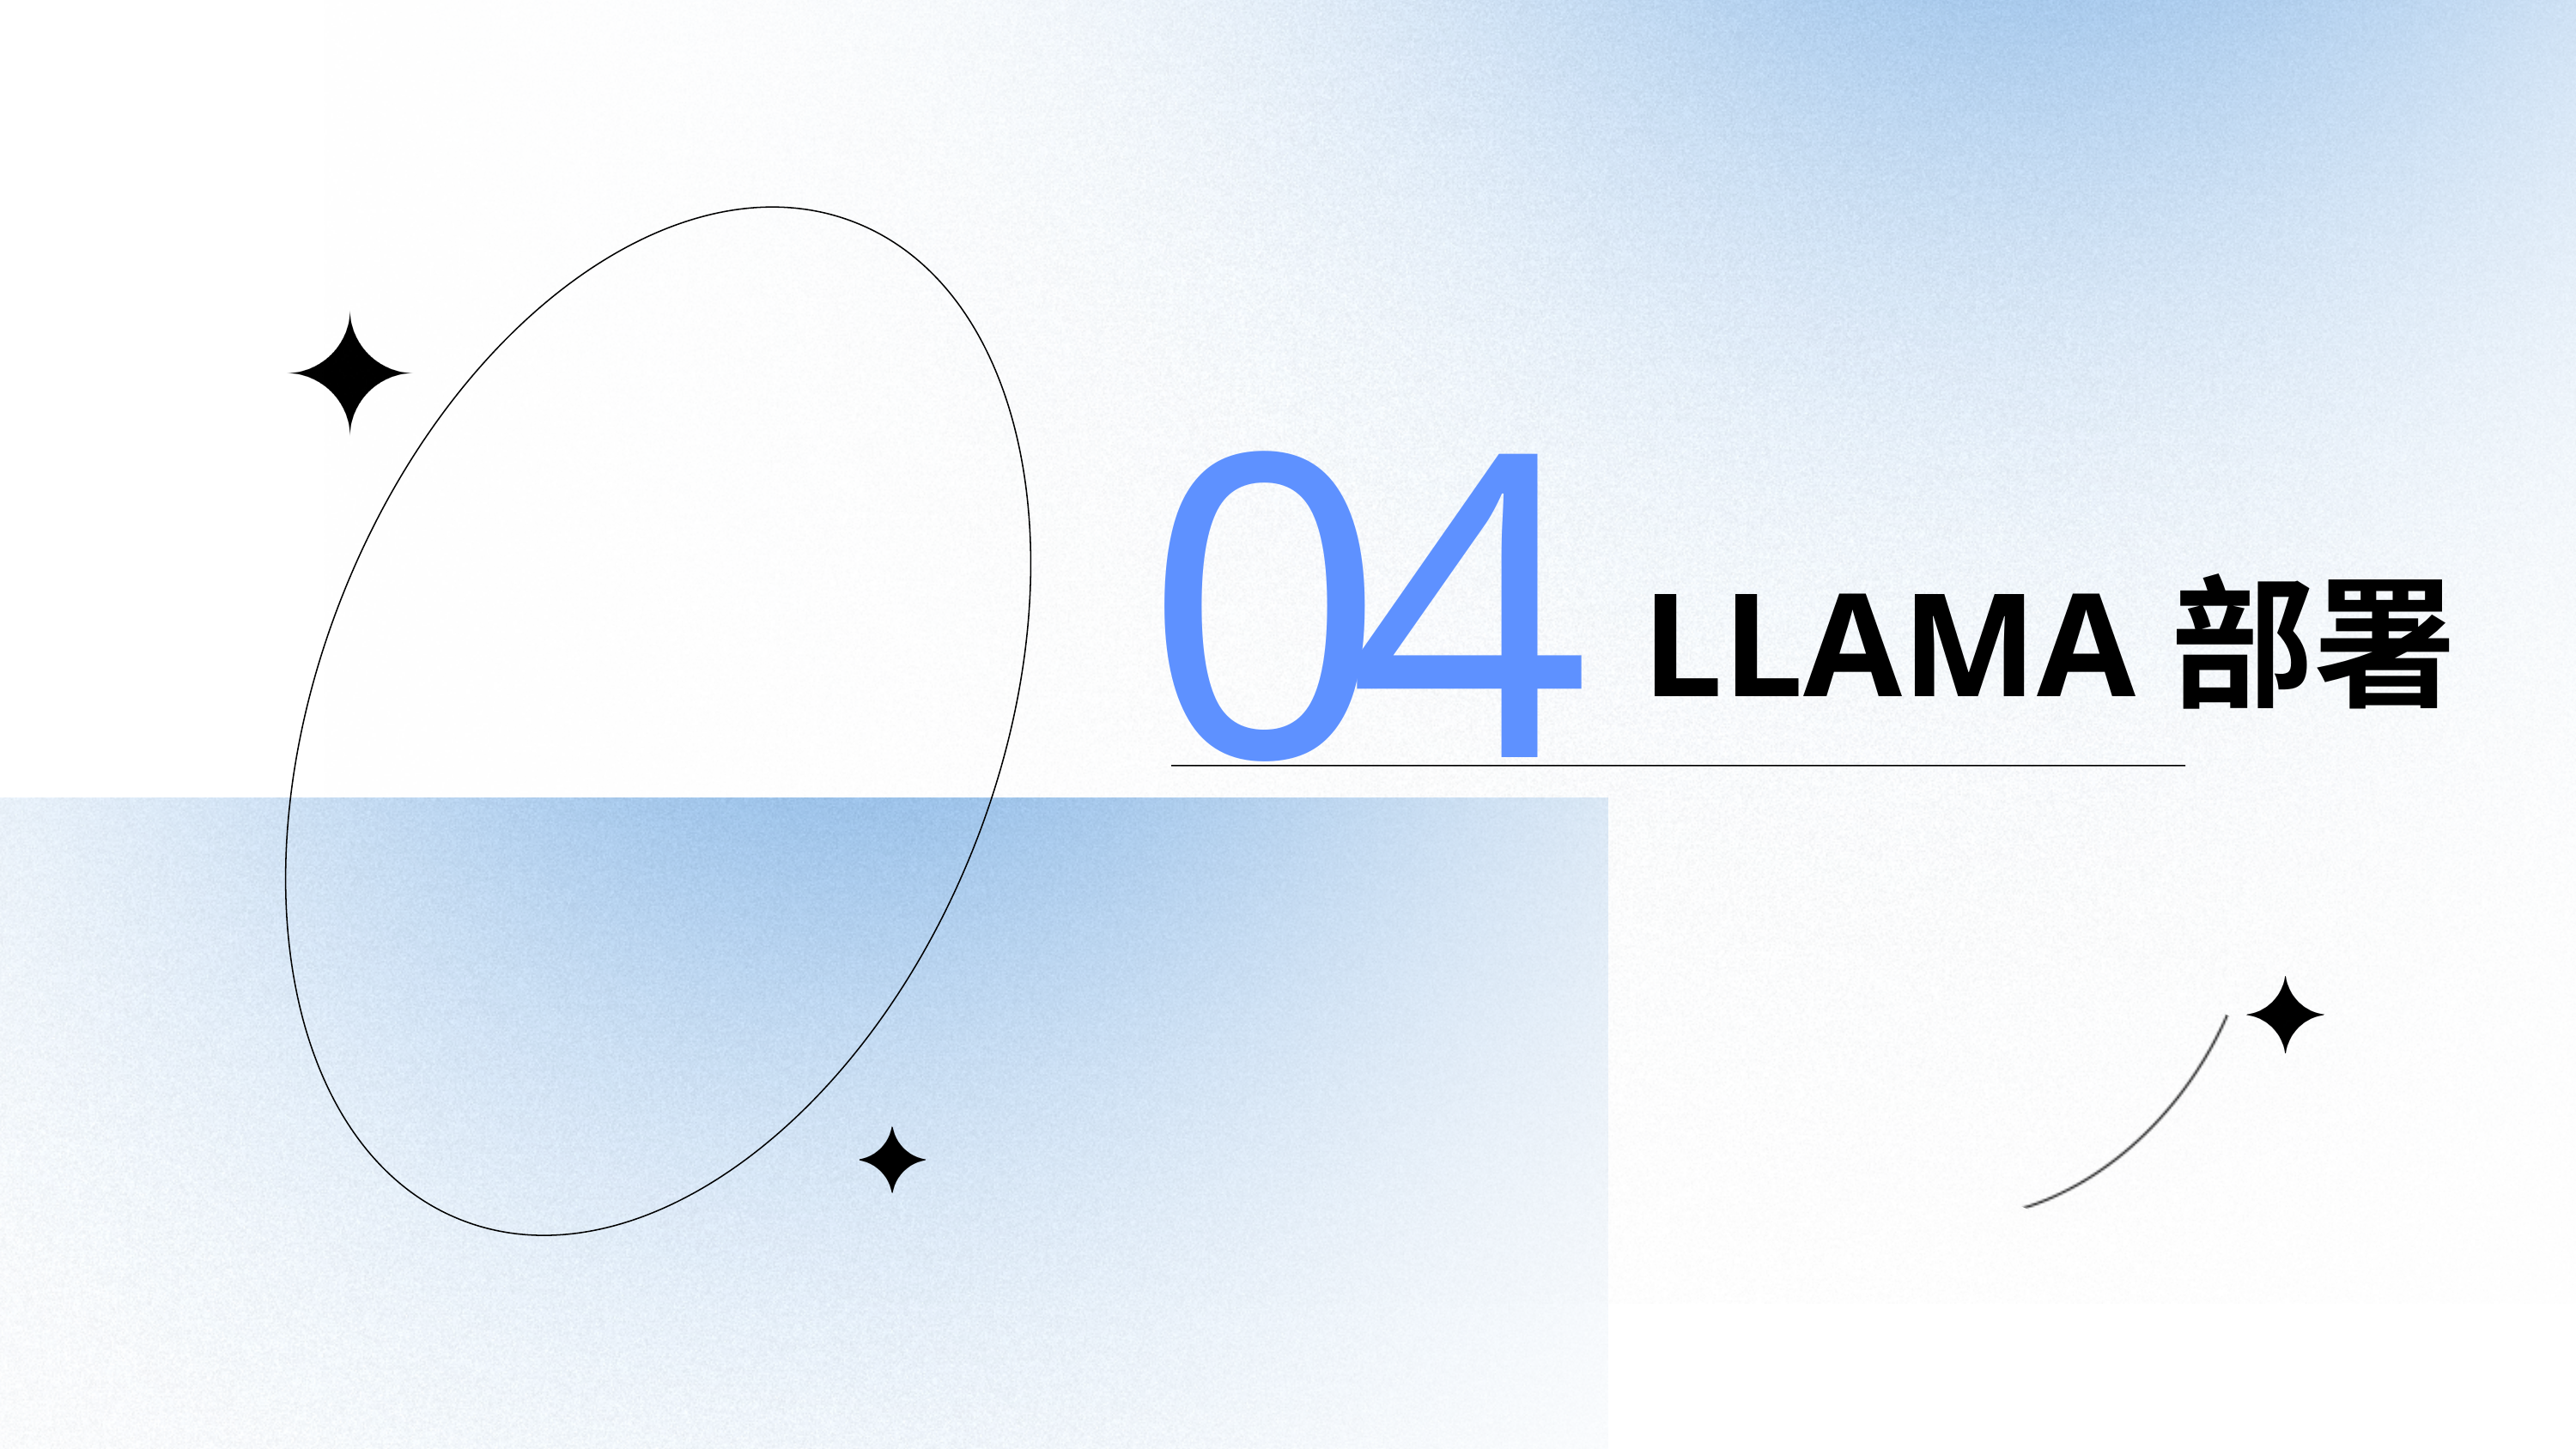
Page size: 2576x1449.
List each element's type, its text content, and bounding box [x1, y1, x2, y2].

text_box 04 [1104, 250, 1631, 842]
text_box [324, 0, 2576, 1304]
text_box [1975, 949, 2320, 1292]
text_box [318, 185, 999, 1258]
text_box [286, 309, 313, 437]
text_box LLAMA部署 [1642, 524, 2576, 726]
text_box [0, 797, 1608, 1449]
text_box [2240, 970, 2330, 1059]
